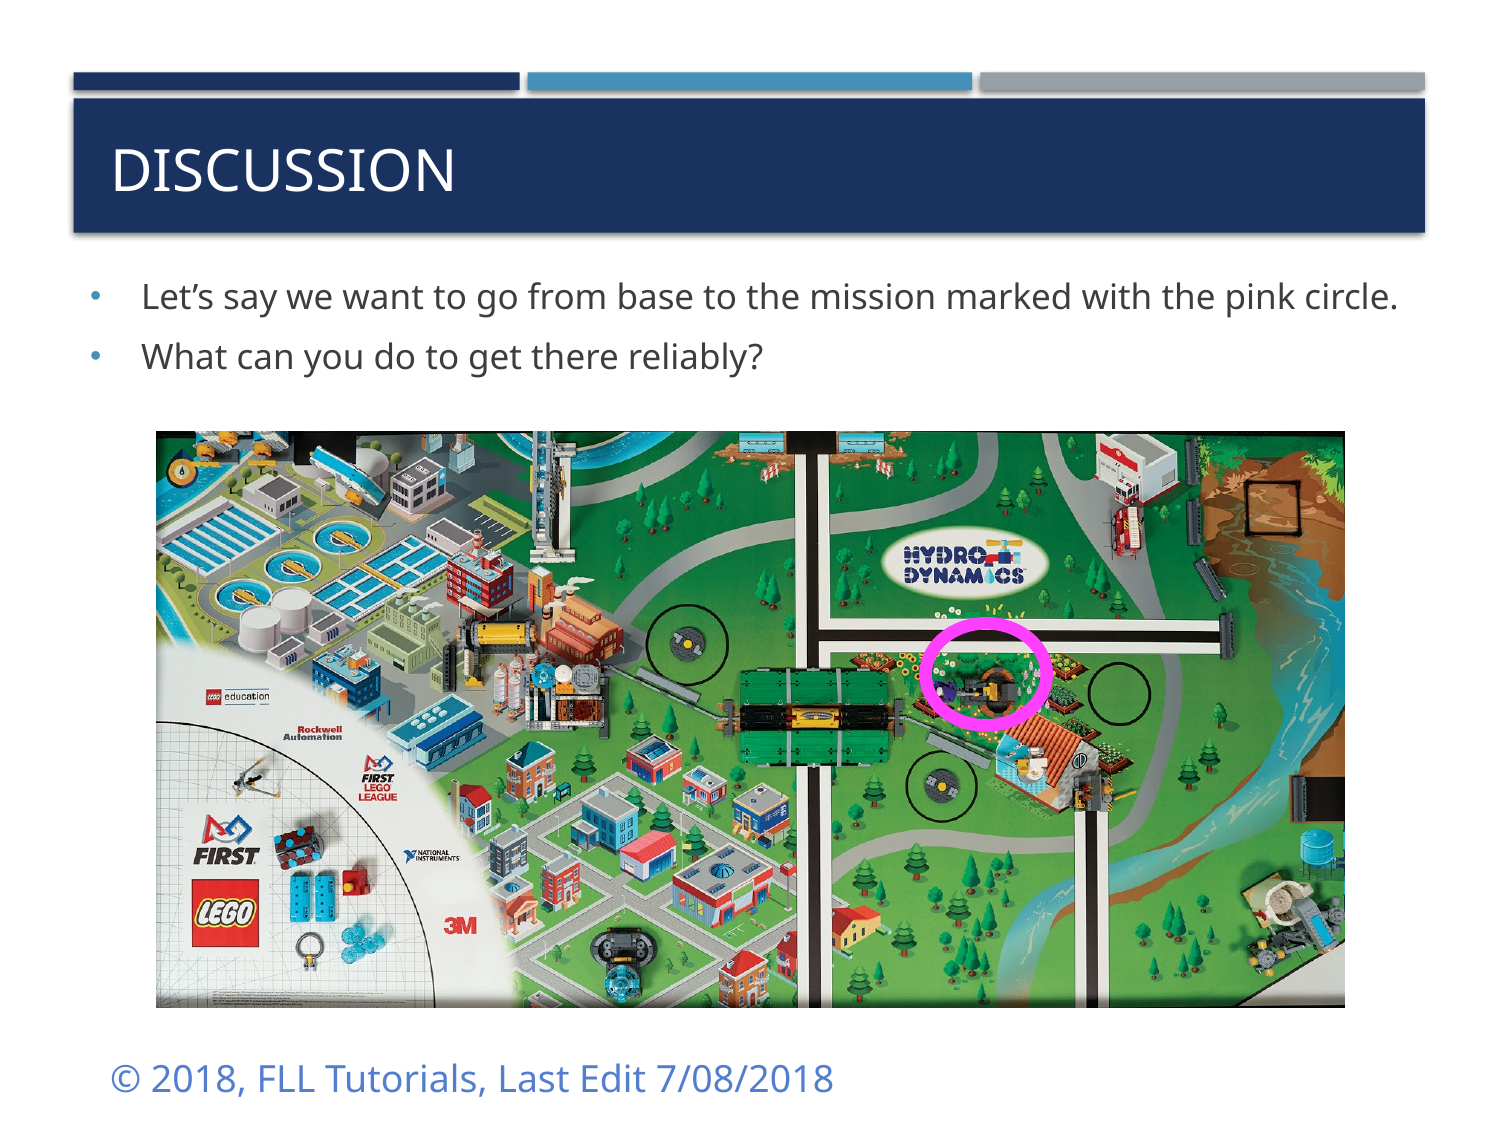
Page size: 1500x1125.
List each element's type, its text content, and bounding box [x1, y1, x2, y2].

list Let’s say we want to go from base to the mission marked with the pink circle. What can you do to get there reliably? [75, 267, 1422, 392]
picture [156, 430, 1345, 1009]
title DISCUSSION [95, 112, 1406, 211]
footer © 2018, FLL Tutorials, Last Edit 7/08/2018 [95, 1047, 895, 1108]
